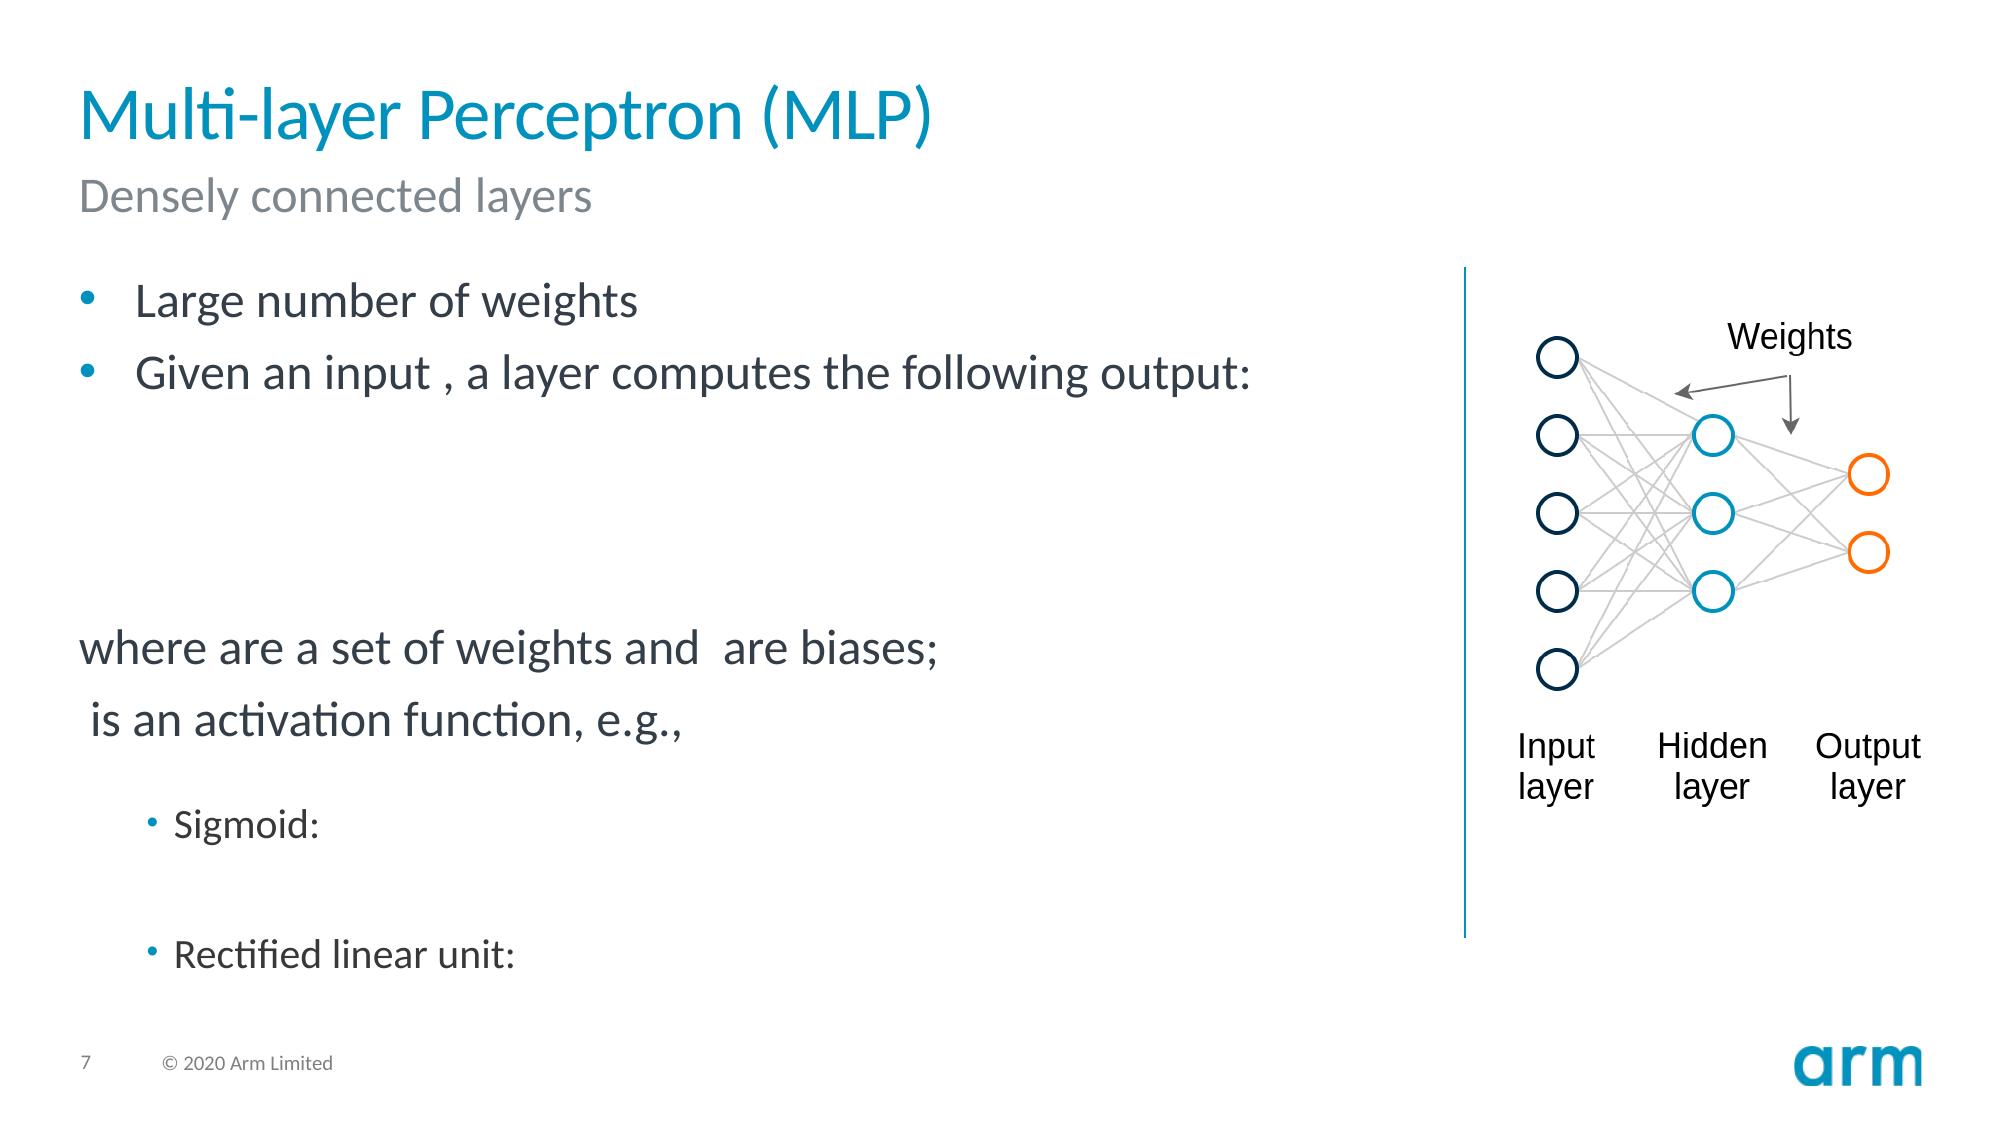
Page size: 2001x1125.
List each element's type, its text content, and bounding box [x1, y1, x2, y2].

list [1517, 317, 1922, 808]
list Densely connected layers [78, 162, 1922, 220]
title Multi-layer Perceptron (MLP) [78, 78, 1922, 162]
